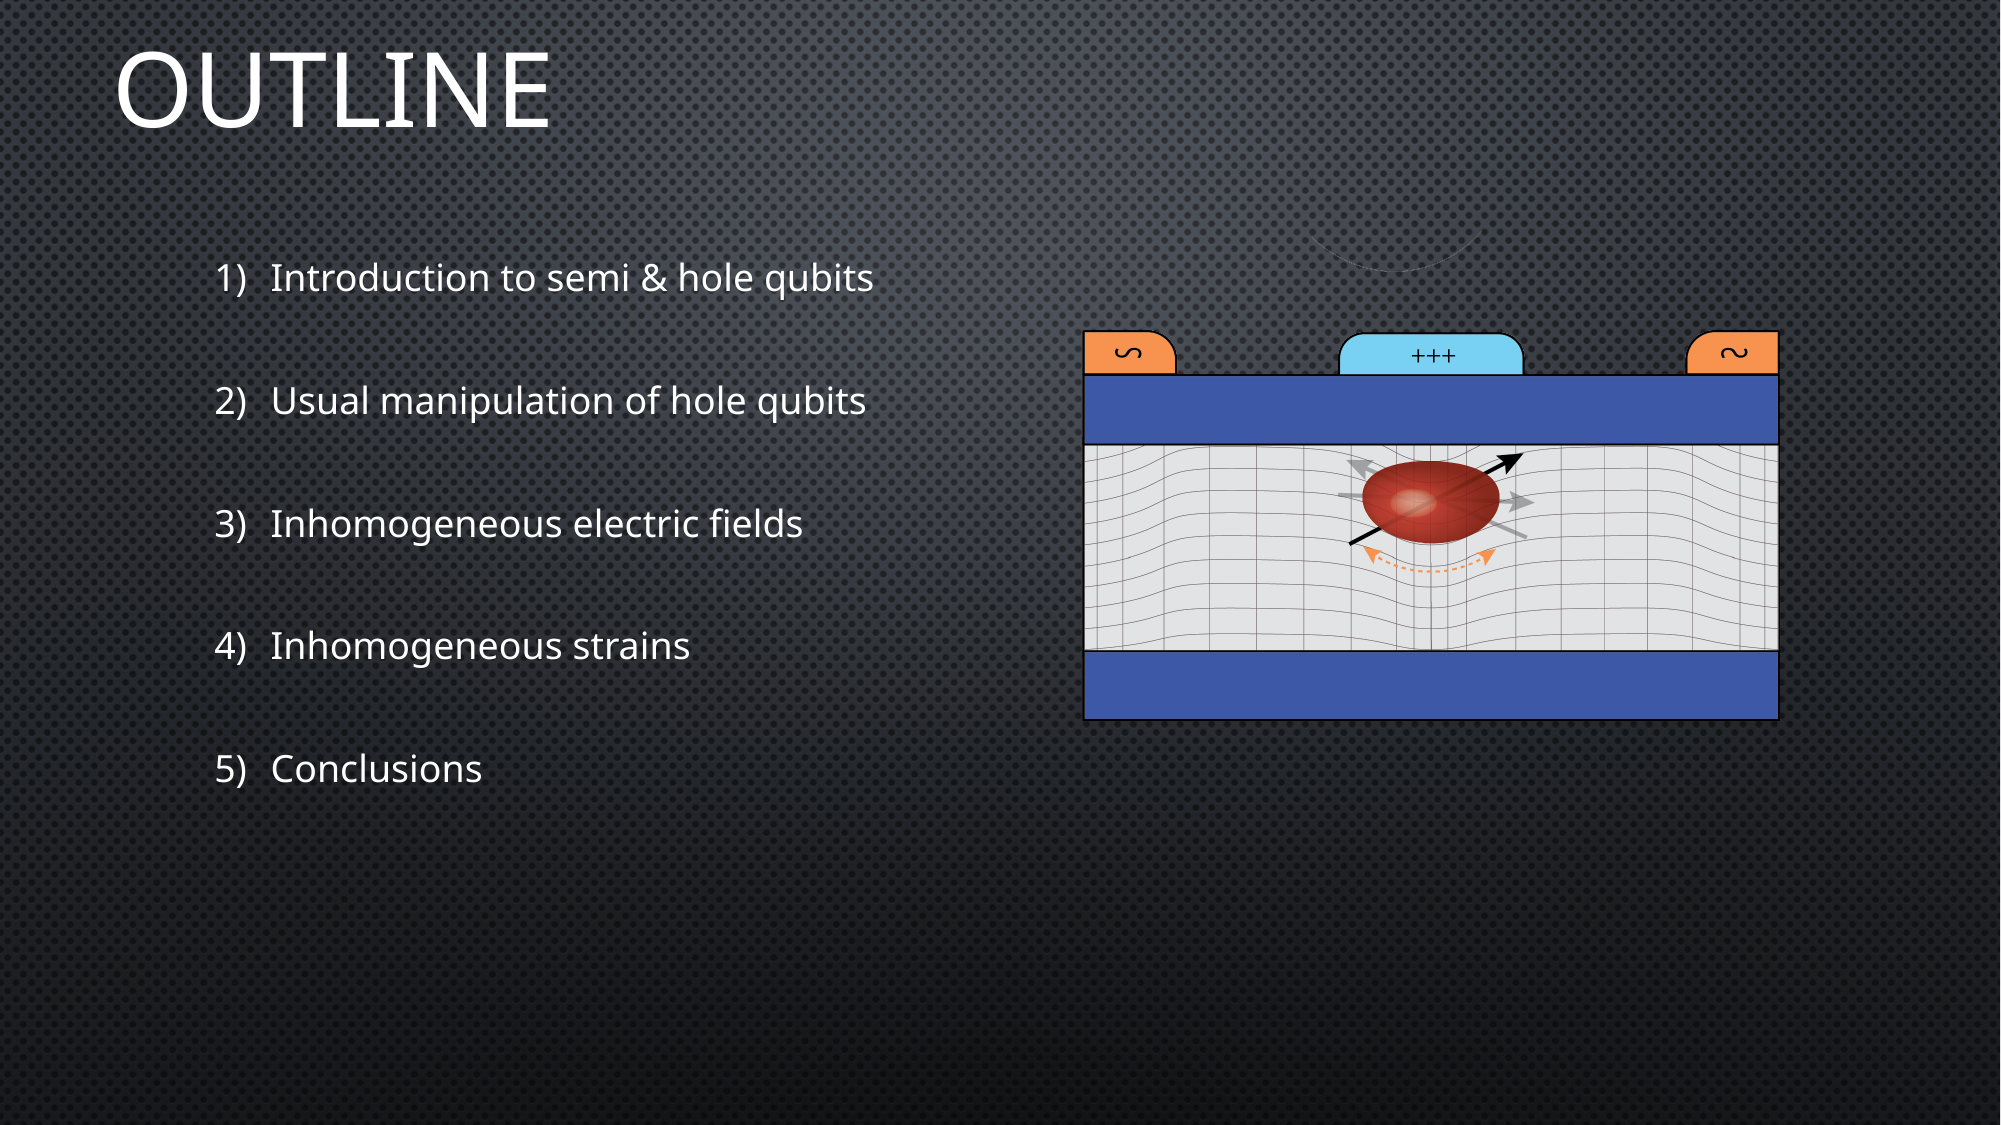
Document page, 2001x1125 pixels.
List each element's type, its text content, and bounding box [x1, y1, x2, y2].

text_box Introduction to semi & hole qubits Usual manipulation of hole qubits Inhomogeneous electric fields Inhomogeneous strains Conclusions [199, 252, 1917, 921]
picture [1081, 230, 1780, 721]
title outline [0, 0, 950, 156]
